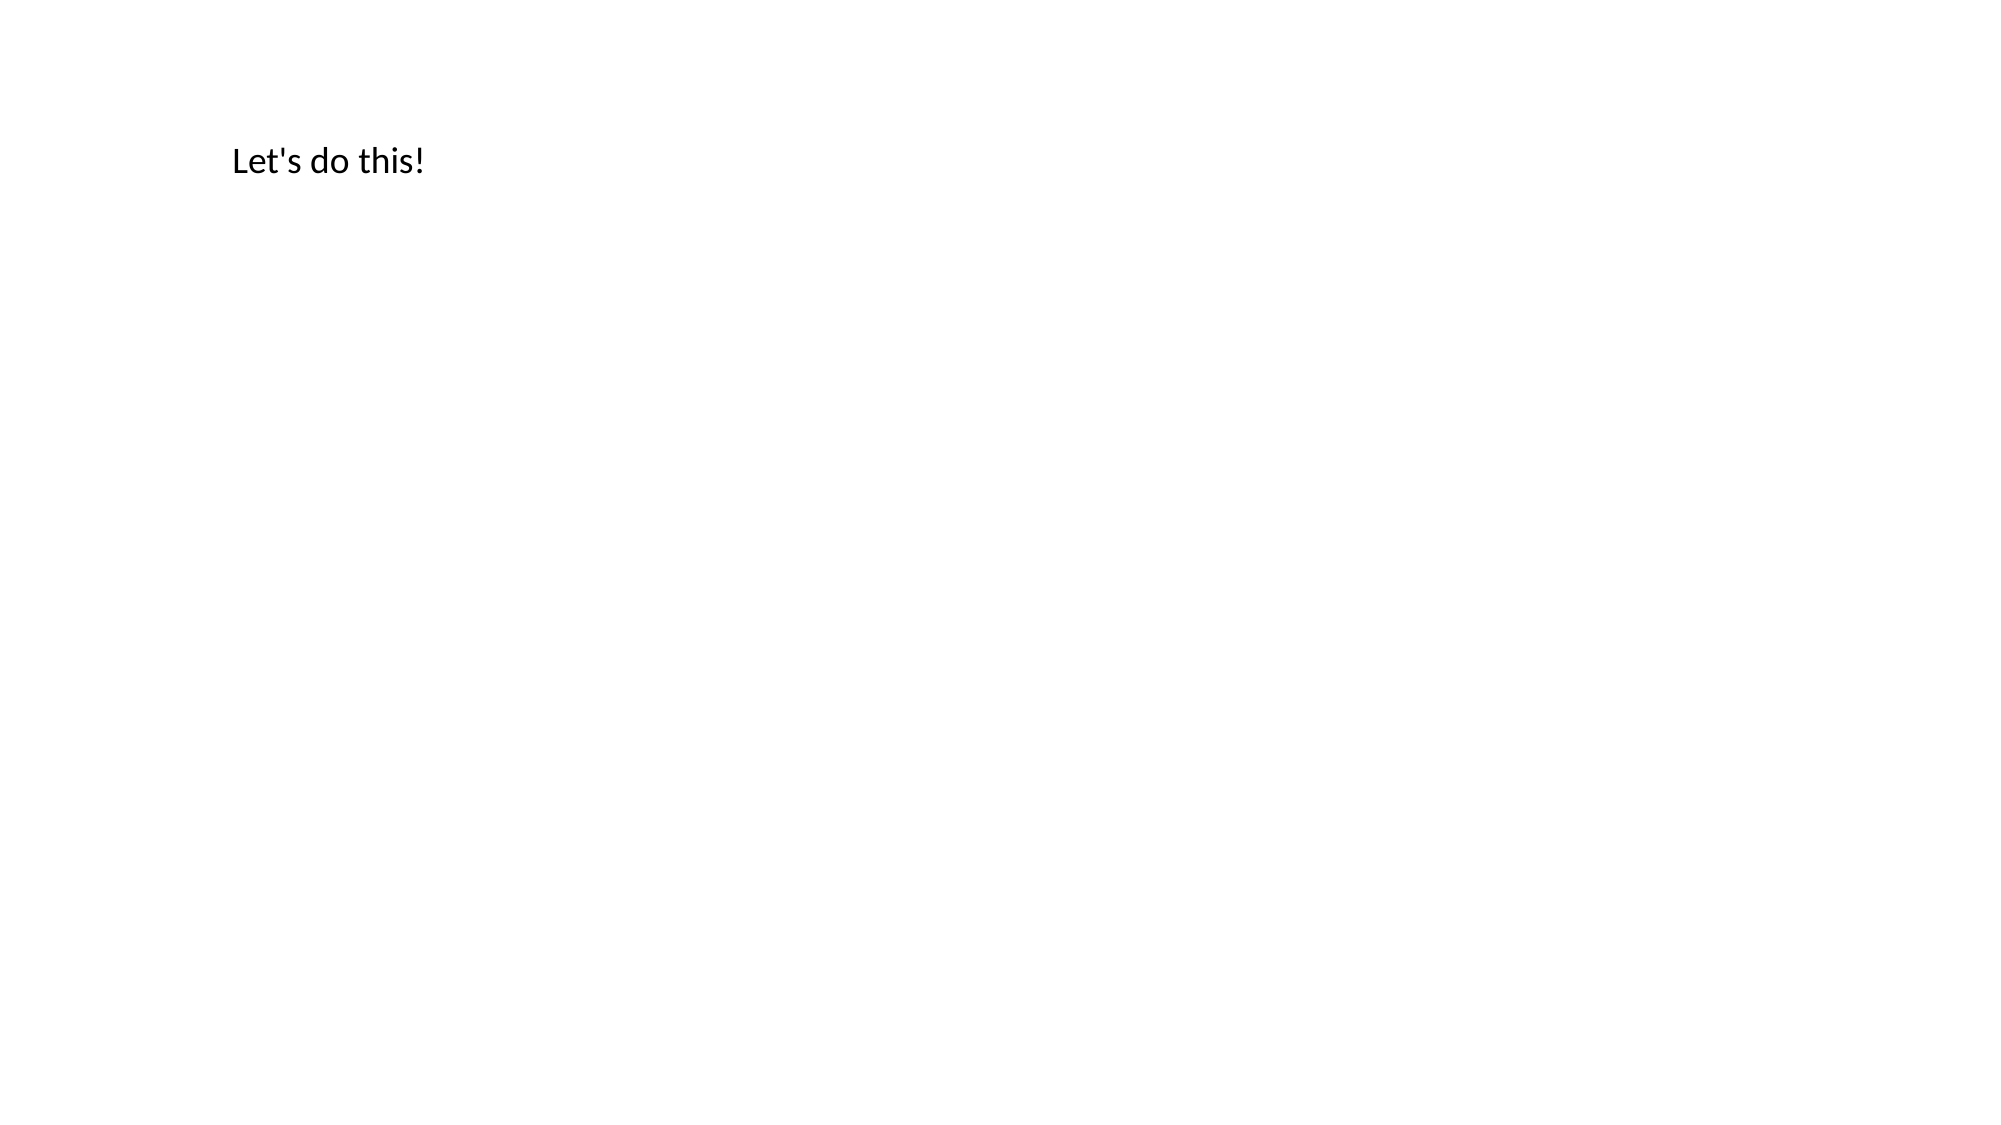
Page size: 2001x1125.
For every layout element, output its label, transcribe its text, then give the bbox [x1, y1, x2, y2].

text_box Let's do this! [217, 128, 442, 189]
